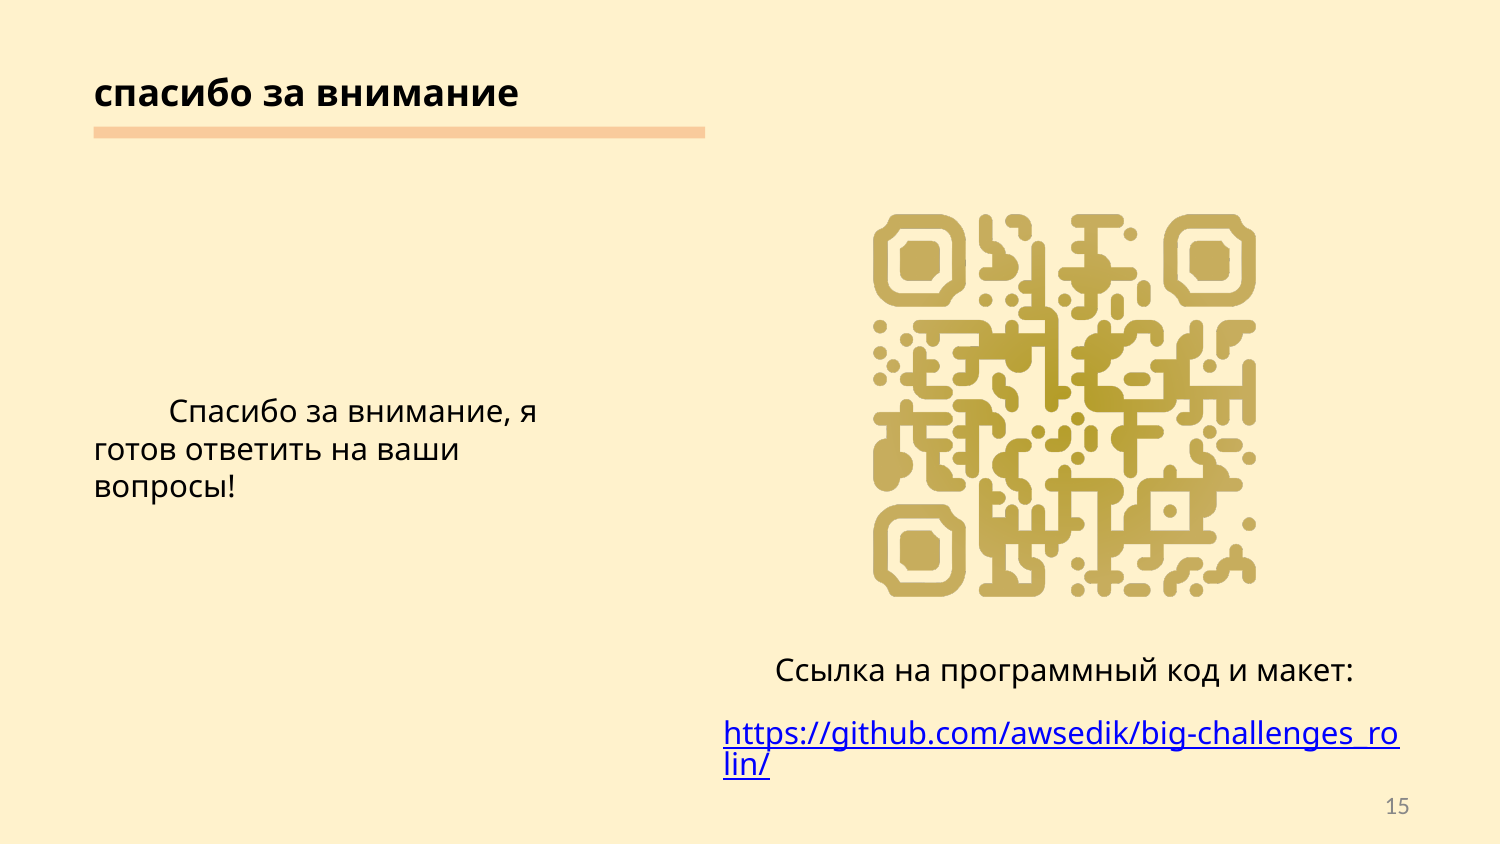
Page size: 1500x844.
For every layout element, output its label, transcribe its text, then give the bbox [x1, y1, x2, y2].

text_box спасибо за внимание [93, 68, 708, 114]
text_box Ссылка на программный код и макет: https://github.com/awsedik/big-challenges_rolin/ [708, 642, 1422, 764]
picture [847, 188, 1282, 624]
slide_number ‹#› [1074, 782, 1425, 827]
text_box [93, 126, 706, 139]
text_box Спасибо за внимание, я готов ответить на ваши вопросы! [78, 376, 613, 528]
